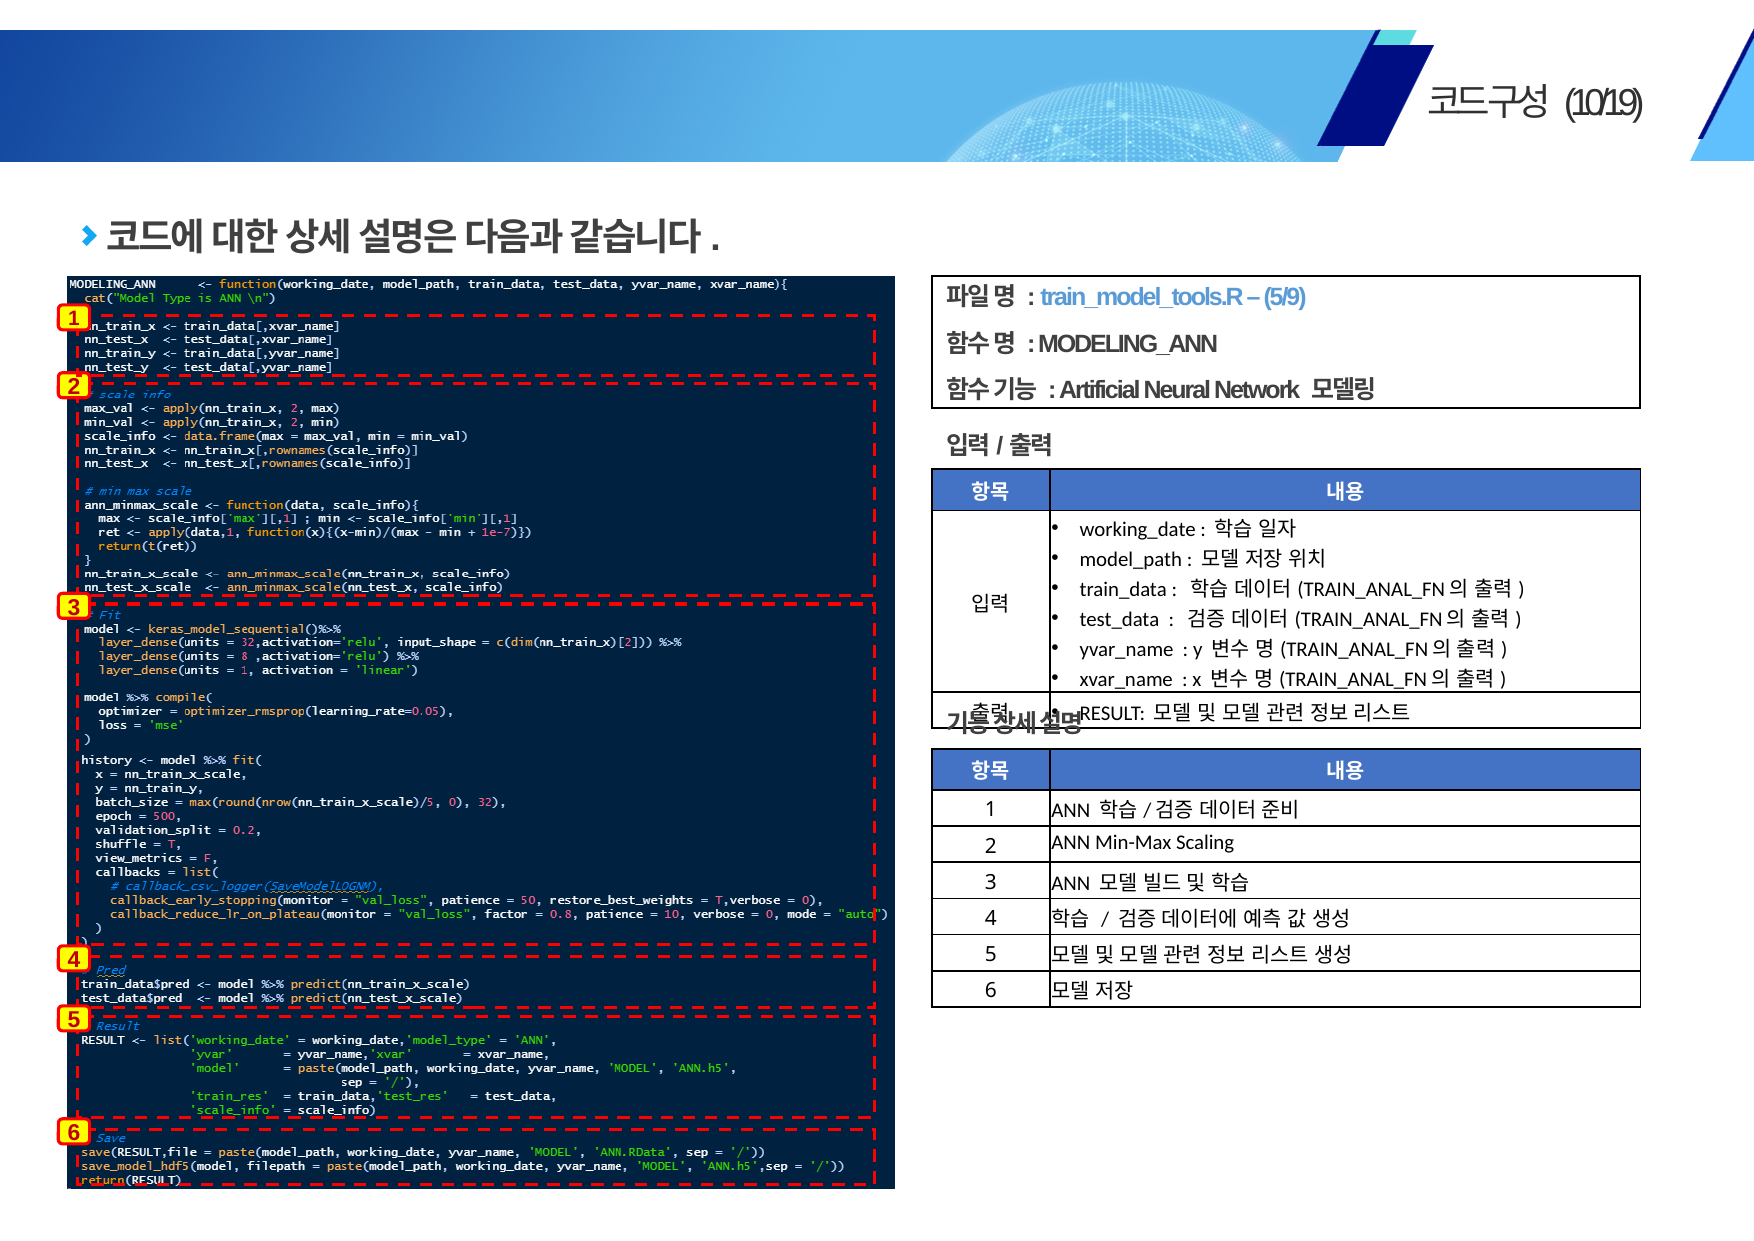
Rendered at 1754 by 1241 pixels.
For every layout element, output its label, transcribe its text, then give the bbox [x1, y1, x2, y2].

picture [0, 0, 1754, 1240]
table_cell 모델 및 모델 관련 정보 리스트 생성 [1051, 935, 1640, 970]
table_header 내용 [1051, 750, 1640, 789]
table_cell RESULT: 모델 및 모델 관련 정보 리스트 [1051, 693, 1640, 727]
text_box 별첨 [1319, 70, 1412, 131]
table_cell 1 [933, 791, 1049, 825]
text_box 세부 과제명 : IoT 빅데이터 및 인공지능 기반의 축산 악취 실시간 조기 예,경보 알고리즘 개발 및 실증 연구 [36, 17, 1301, 92]
table_cell 4 [933, 899, 1049, 934]
table_cell ANN Min-Max Scaling [1051, 827, 1640, 861]
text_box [58, 945, 875, 1005]
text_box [58, 376, 875, 593]
text_box 코드 구성 (10/19) [1412, 70, 1660, 131]
table_cell working_date : 학습 일자 model_path : 모델 저장 위치 train_data : 학습 데이터(TRAIN_ANAL_FN의 출력) test_data : 검증 데이터(TRAIN_ANAL_FN의 출력) yvar_name : y 변수 명(TRAIN_ANAL_FN의 출력) xvar_name : x 변수 명(TRAIN_ANAL_FN의 출력) [1051, 511, 1640, 691]
table_header 항목 [933, 470, 1049, 510]
table_cell 3 [933, 863, 1049, 898]
table_cell 5 [933, 935, 1049, 970]
table_cell 6 [933, 972, 1049, 1006]
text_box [58, 1118, 875, 1185]
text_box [58, 593, 875, 945]
table_cell ANN 학습/검증 데이터 준비 [1051, 791, 1640, 825]
text_box 코드에 대한 상세 설명은 다음과 같습니다. [67, 183, 1703, 266]
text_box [58, 304, 875, 376]
table_header 내용 [1051, 470, 1640, 510]
table_cell 입력 [933, 511, 1049, 691]
table_header 항목 [933, 750, 1049, 789]
text_box 입력/출력 [931, 422, 1285, 467]
table_cell 2 [933, 827, 1049, 861]
text_box 파일 명 : train_model_tools.R – (5/9) 함수 명 : MODELING_ANN 함수 기능 : Artificial Neural Network 모델링 [931, 275, 1641, 409]
table_cell 학습 / 검증 데이터에 예측 값 생성 [1051, 899, 1640, 934]
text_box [58, 1005, 875, 1118]
table_cell ANN 모델 빌드 및 학습 [1051, 863, 1640, 898]
table_cell 출력 [933, 693, 1049, 699]
table_cell 모델 저장 [1051, 972, 1640, 1006]
text_box 기능 상세 설명 [931, 699, 1285, 745]
